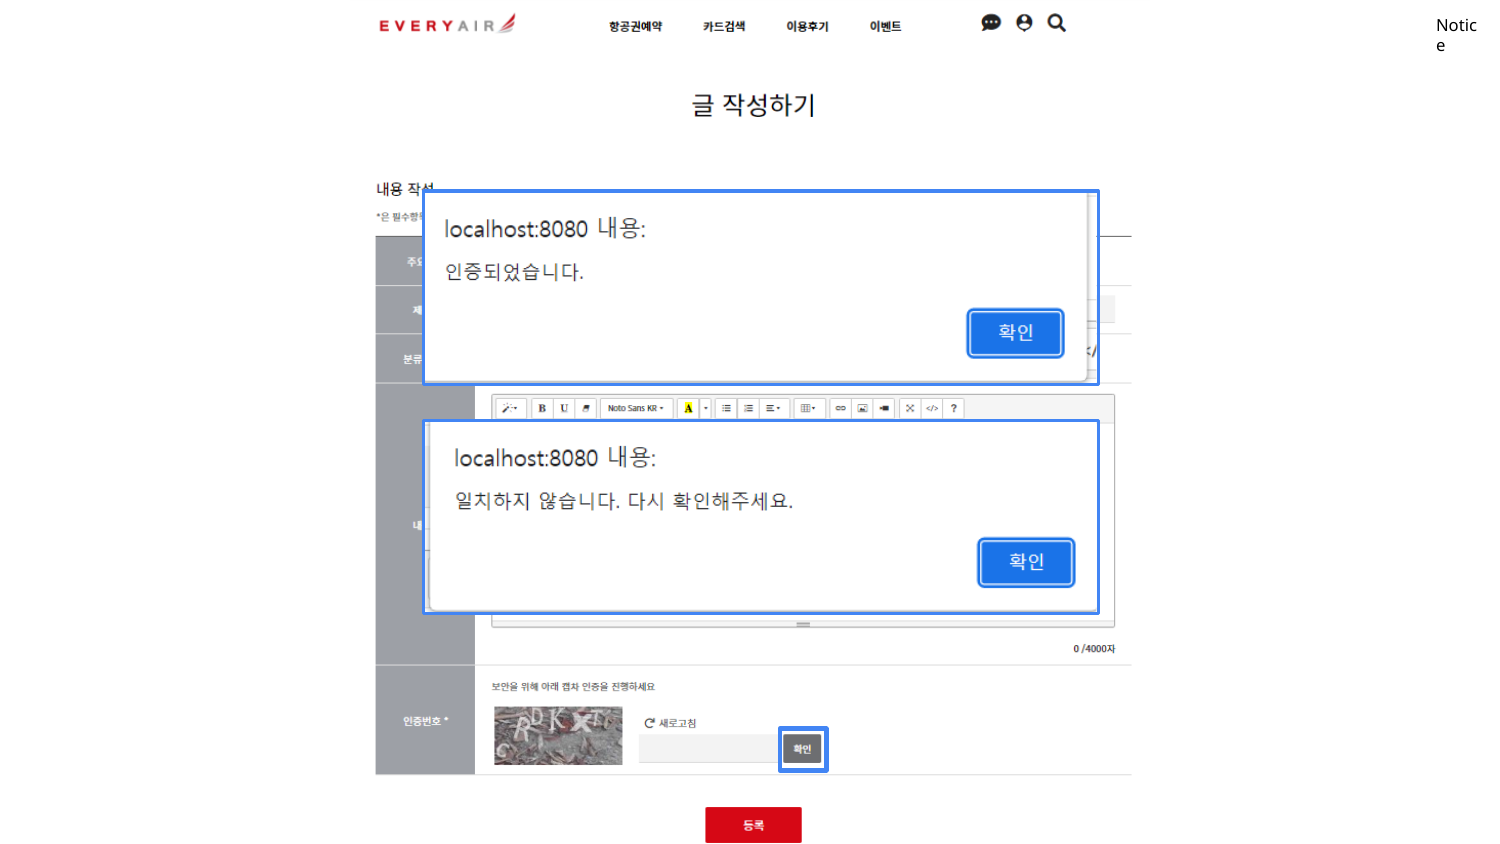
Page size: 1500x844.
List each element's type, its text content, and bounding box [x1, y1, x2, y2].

picture [349, 0, 1151, 844]
text_box Notice [1421, 0, 1500, 70]
